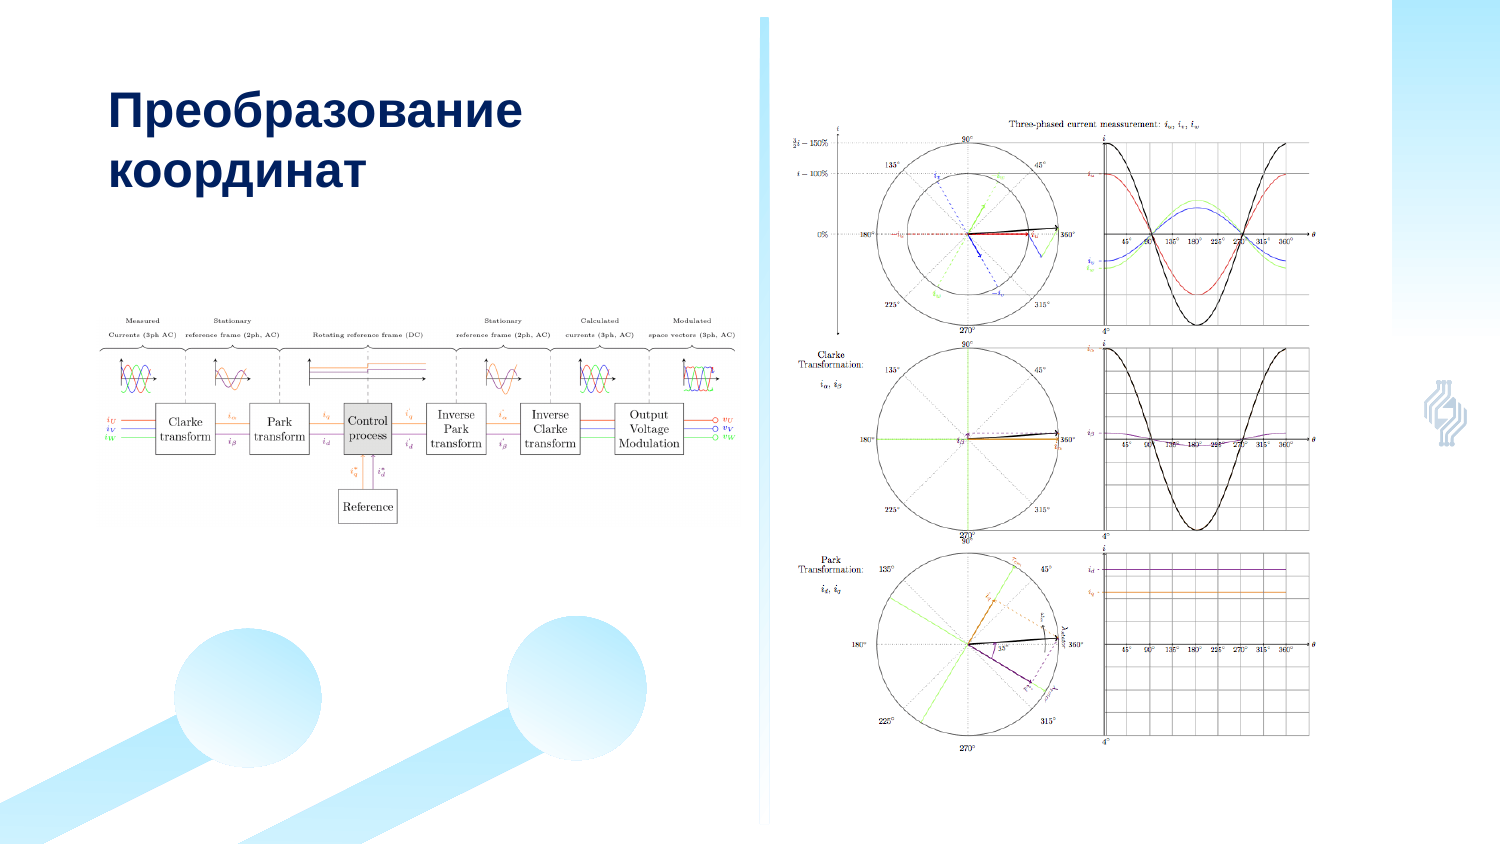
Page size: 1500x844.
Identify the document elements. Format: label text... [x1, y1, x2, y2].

text_box [0, 715, 213, 844]
text_box [1392, 0, 1500, 843]
picture [1419, 362, 1473, 453]
text_box [759, 17, 770, 825]
text_box [174, 628, 322, 768]
picture [96, 316, 741, 527]
text_box Преобразование координат [96, 71, 597, 122]
text_box [506, 616, 647, 761]
picture [780, 110, 1326, 761]
text_box [238, 707, 544, 844]
